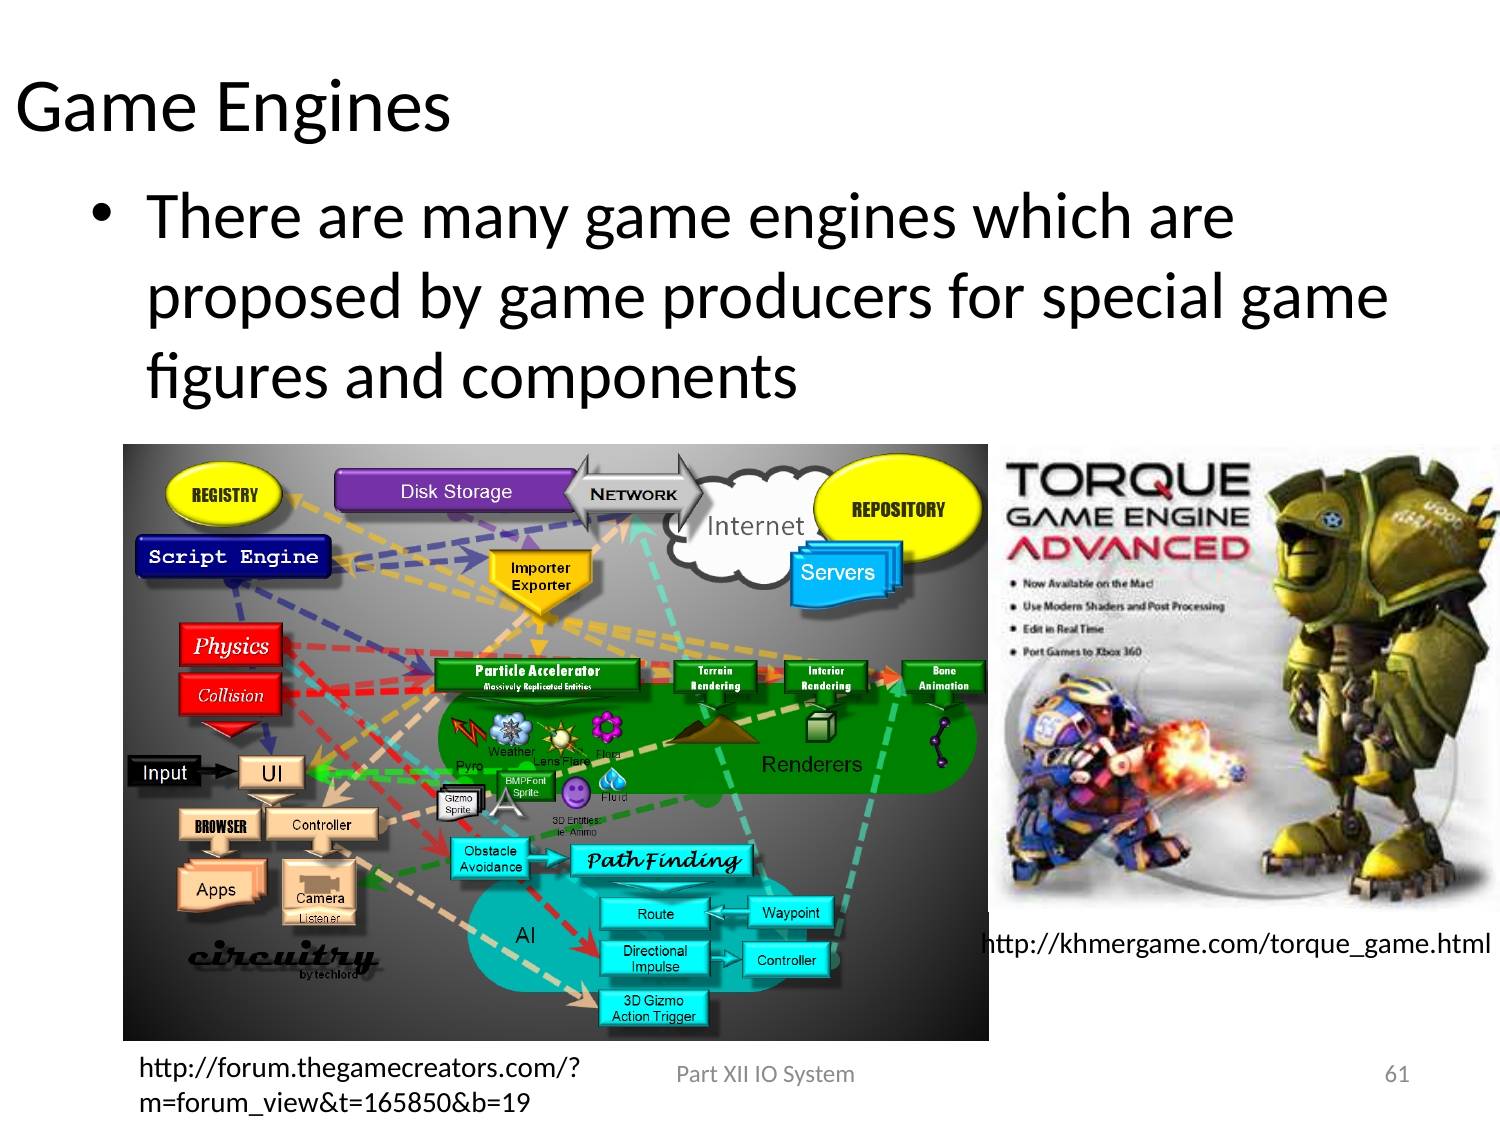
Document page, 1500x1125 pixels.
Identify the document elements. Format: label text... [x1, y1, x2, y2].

text_box http://khmergame.com/torque_game.html [994, 919, 1500, 968]
picture [123, 444, 1500, 1041]
title Game Engines [0, 46, 1350, 155]
list There are many game engines which are proposed by game producers for special game figures and components [75, 164, 1500, 1005]
text_box http://forum.thegamecreators.com/?m=forum_view&t=165850&b=19 [123, 1048, 759, 1125]
slide_number 61 [1074, 1042, 1425, 1103]
footer Part XII IO System [759, 1042, 1020, 1103]
